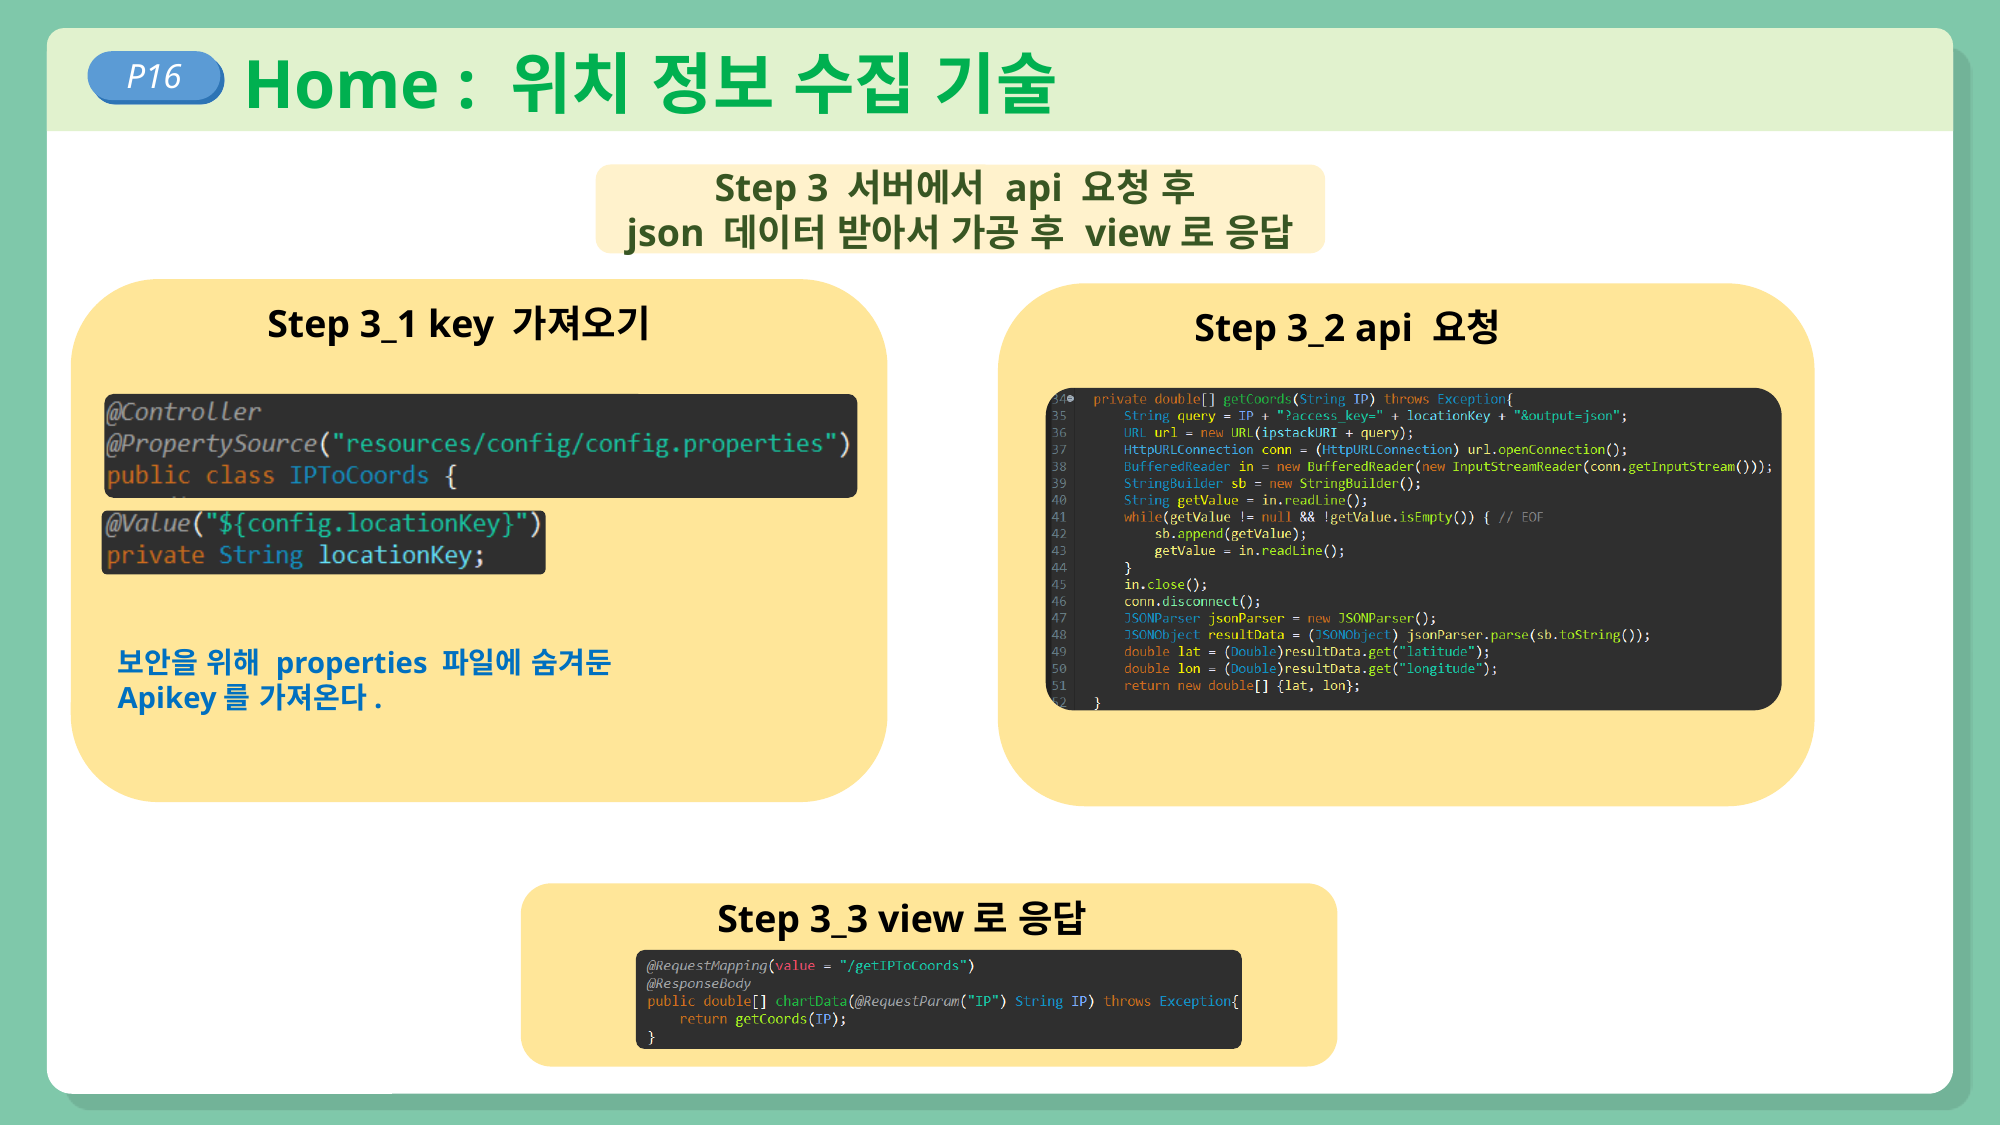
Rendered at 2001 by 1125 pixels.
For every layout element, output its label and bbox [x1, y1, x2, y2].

picture [635, 949, 1242, 1049]
text_box [997, 283, 1815, 807]
text_box [70, 279, 888, 803]
text_box [520, 883, 1338, 1067]
text_box [46, 28, 1954, 1094]
picture [1045, 387, 1782, 711]
